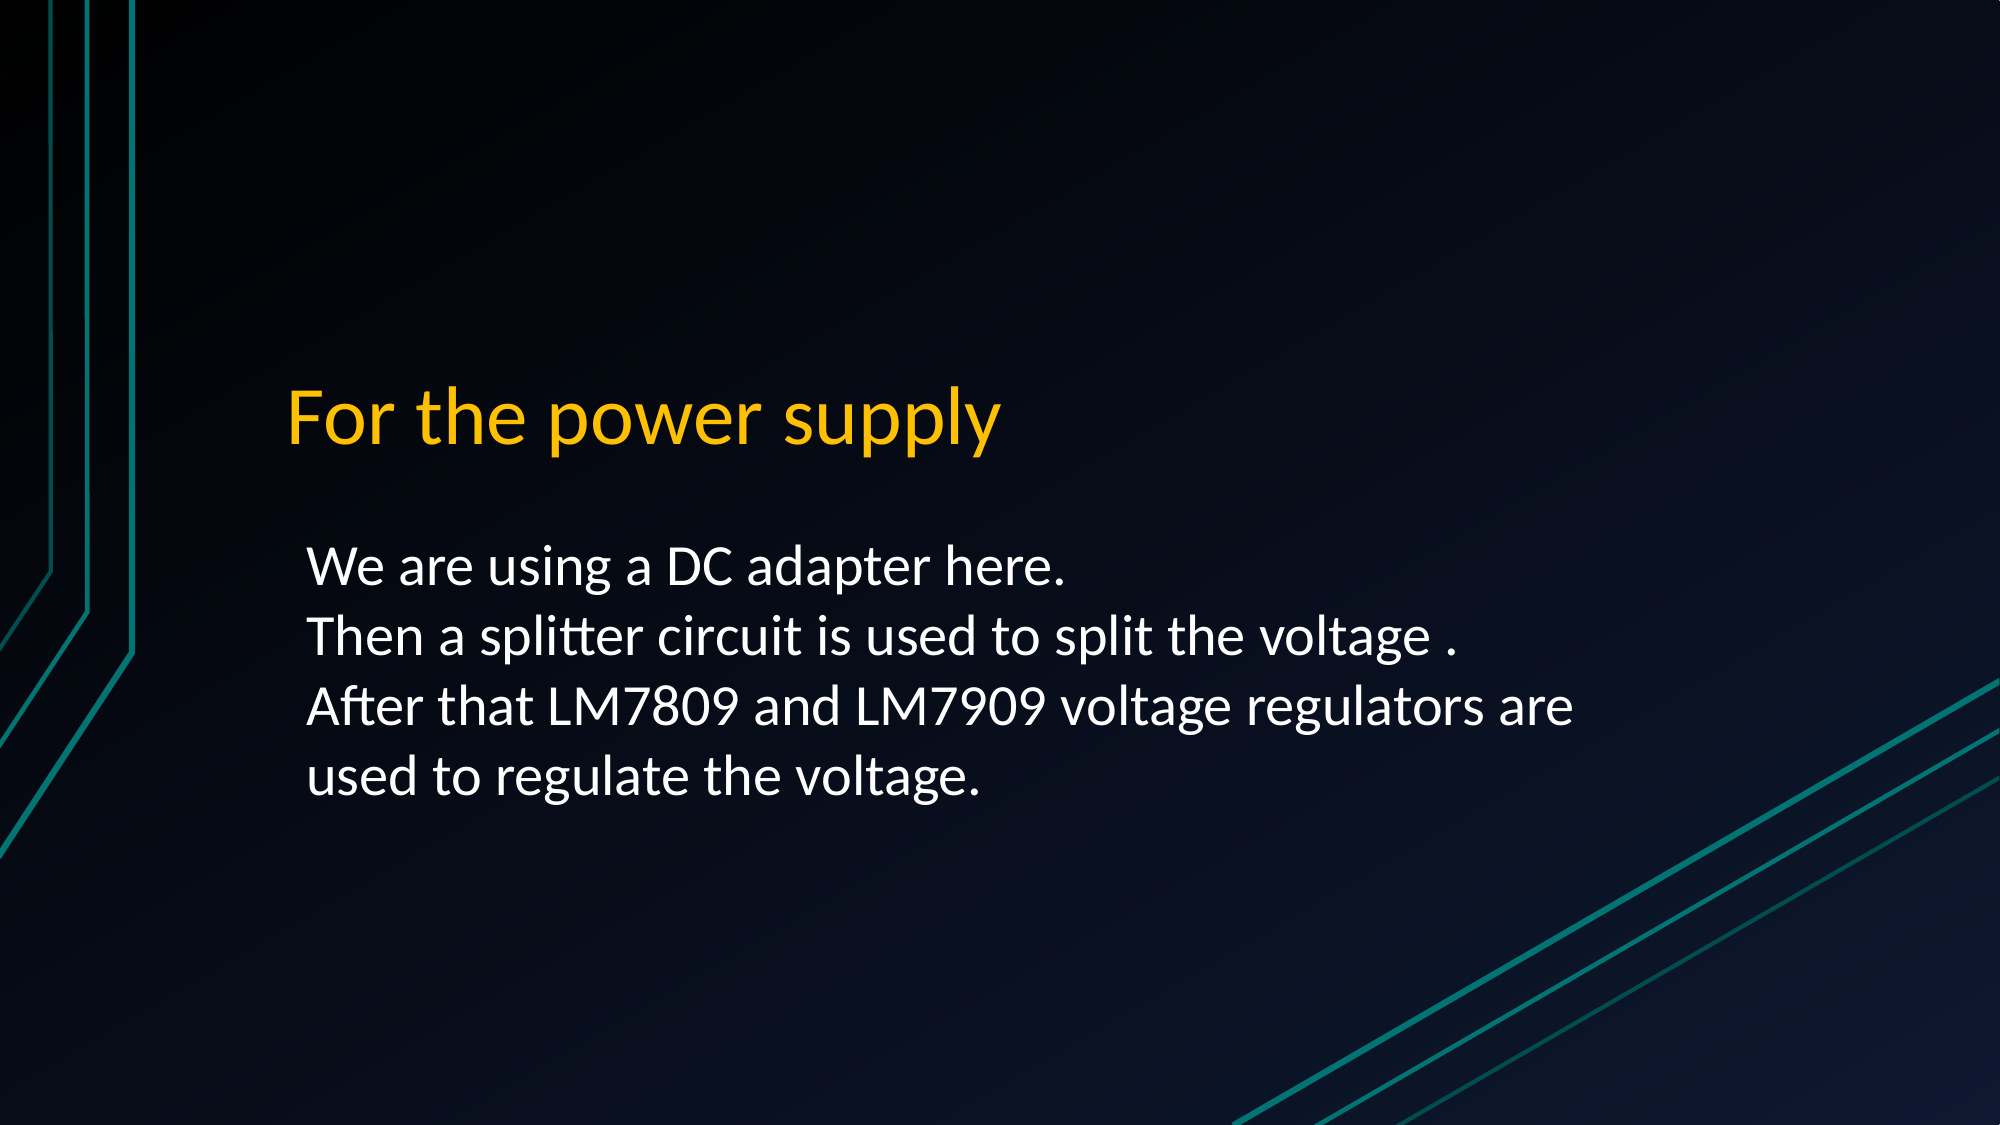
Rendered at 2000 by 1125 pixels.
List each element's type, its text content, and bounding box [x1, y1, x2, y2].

title For the power supply [266, 362, 1733, 473]
text_box We are using a DC adapter here. Then a splitter circuit is used to split the voltage . After that LM7809 and LM7909 voltage regulators are used to regulate the voltage. [291, 520, 1666, 815]
